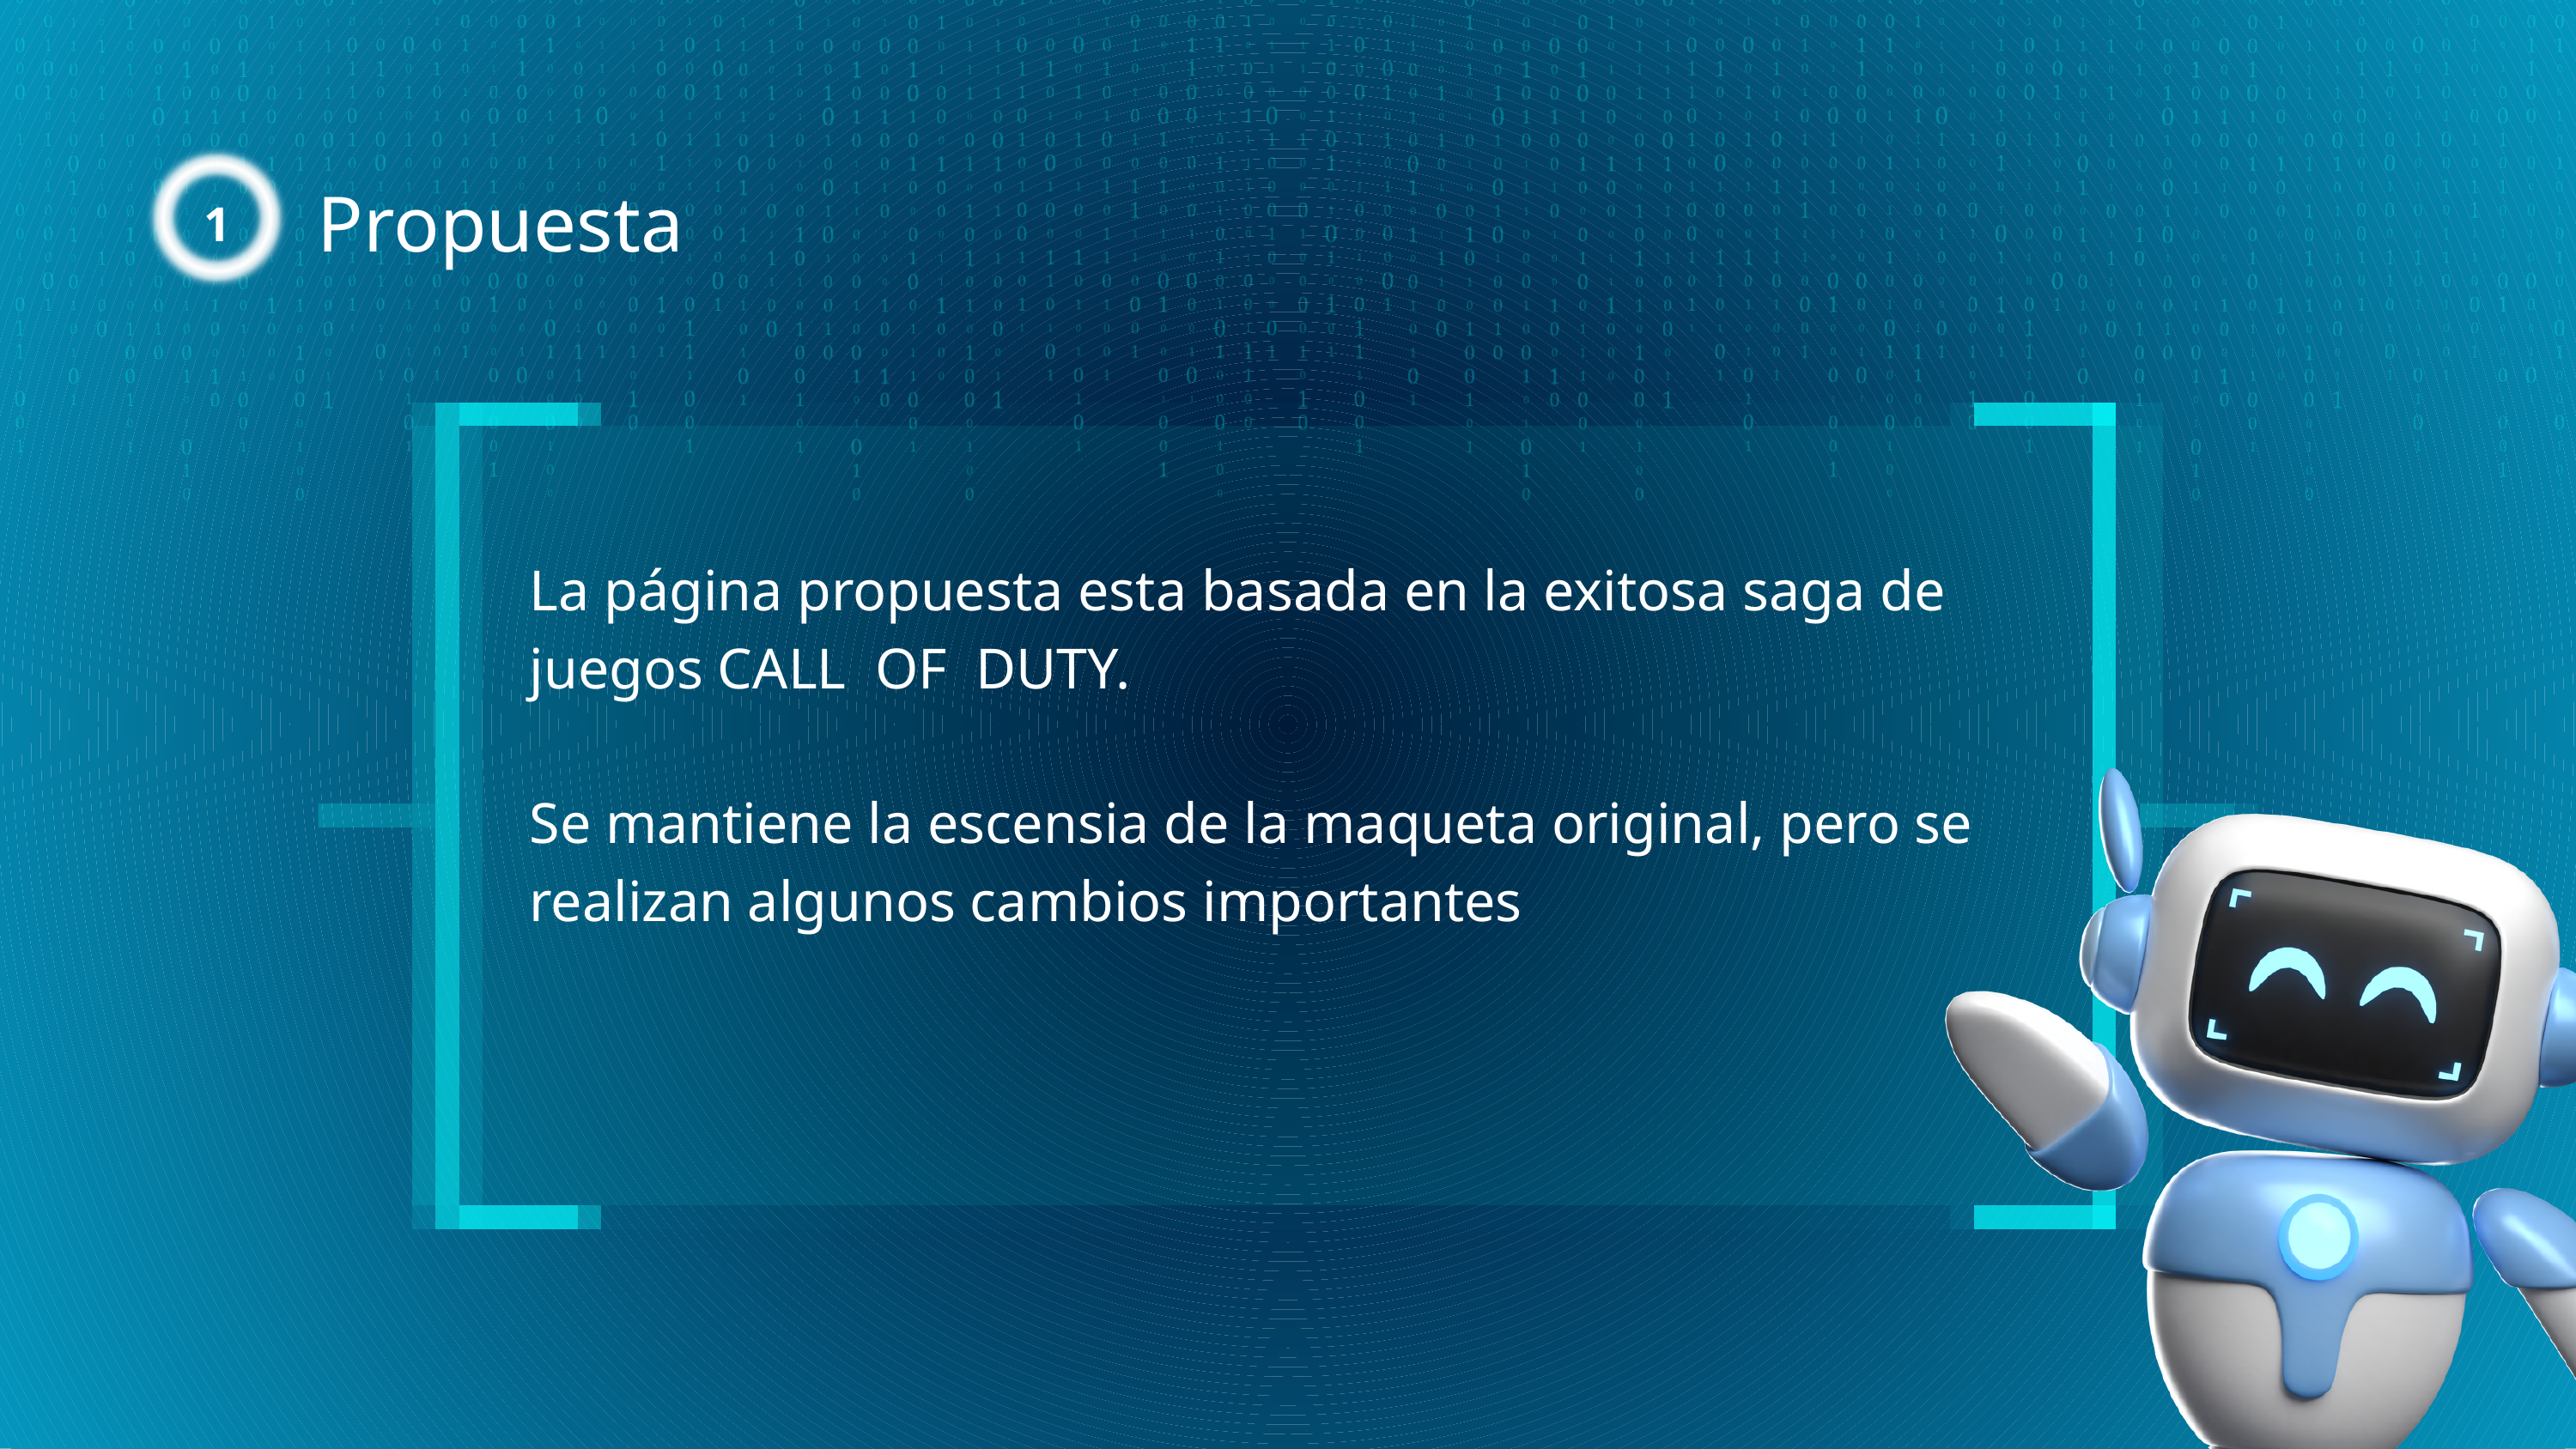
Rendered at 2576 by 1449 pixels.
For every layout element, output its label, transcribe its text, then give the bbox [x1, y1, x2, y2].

text_box [1945, 767, 2576, 1449]
text_box [0, 0, 608, 500]
text_box [1298, 0, 1947, 403]
text_box [629, 0, 1278, 403]
text_box [1968, 0, 2576, 500]
text_box La página propuesta esta basada en la exitosa saga de juegos CALL OF DUTY. Se mantiene la escensia de la maqueta original, pero se realizan algunos cambios importantes [529, 544, 2047, 933]
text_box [143, 144, 291, 292]
text_box [318, 403, 2258, 1230]
text_box Propuesta [317, 161, 1224, 268]
